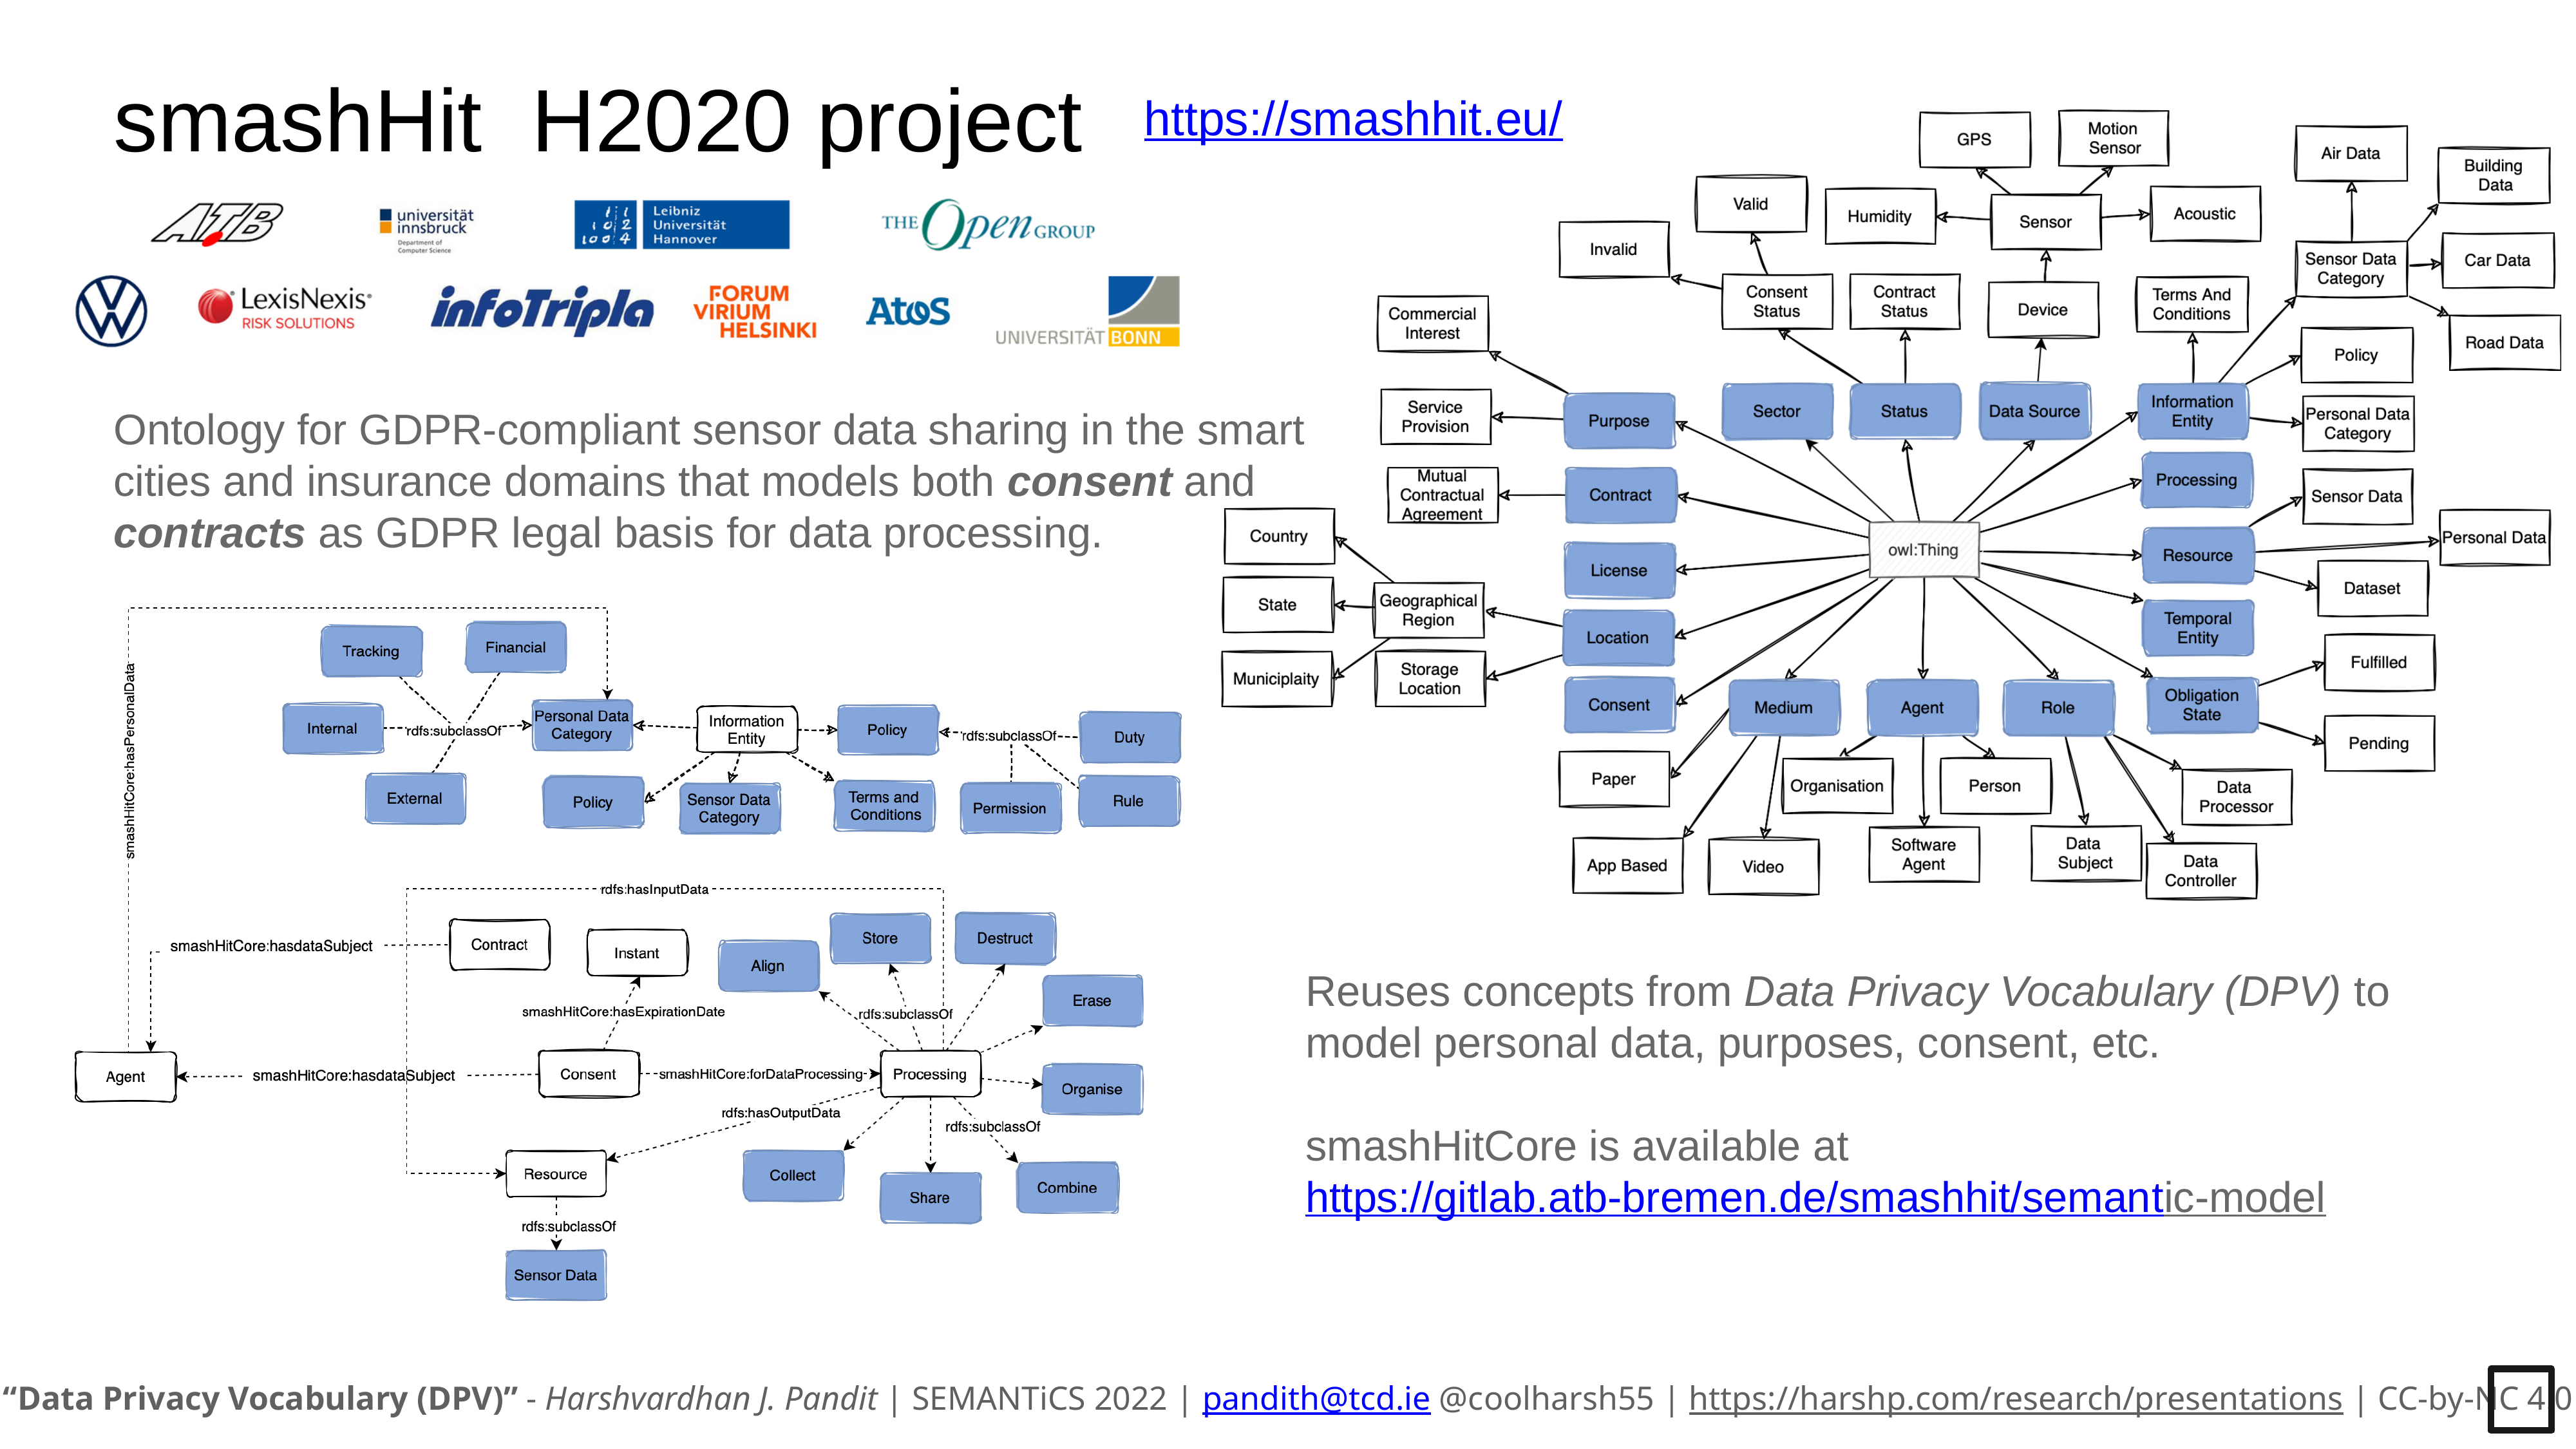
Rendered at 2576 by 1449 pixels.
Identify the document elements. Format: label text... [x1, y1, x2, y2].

text_box Reuses concepts from Data Privacy Vocabulary (DPV) to model personal data, purposes, consent, etc. smashHitCore is available at https://gitlab.atb-bremen.de/smashhit/semantic-model [1280, 937, 2502, 1247]
slide_number [2488, 1365, 2555, 1434]
picture [37, 98, 2562, 914]
list Ontology for GDPR-compliant sensor data sharing in the smart cities and insurance domains that models both consent and contracts as GDPR legal basis for data processing. [86, 371, 1220, 586]
text_box https://smashhit.eu/ [1118, 61, 1964, 168]
picture [49, 571, 1195, 1333]
title smashHit H2020 project [86, 36, 2490, 168]
